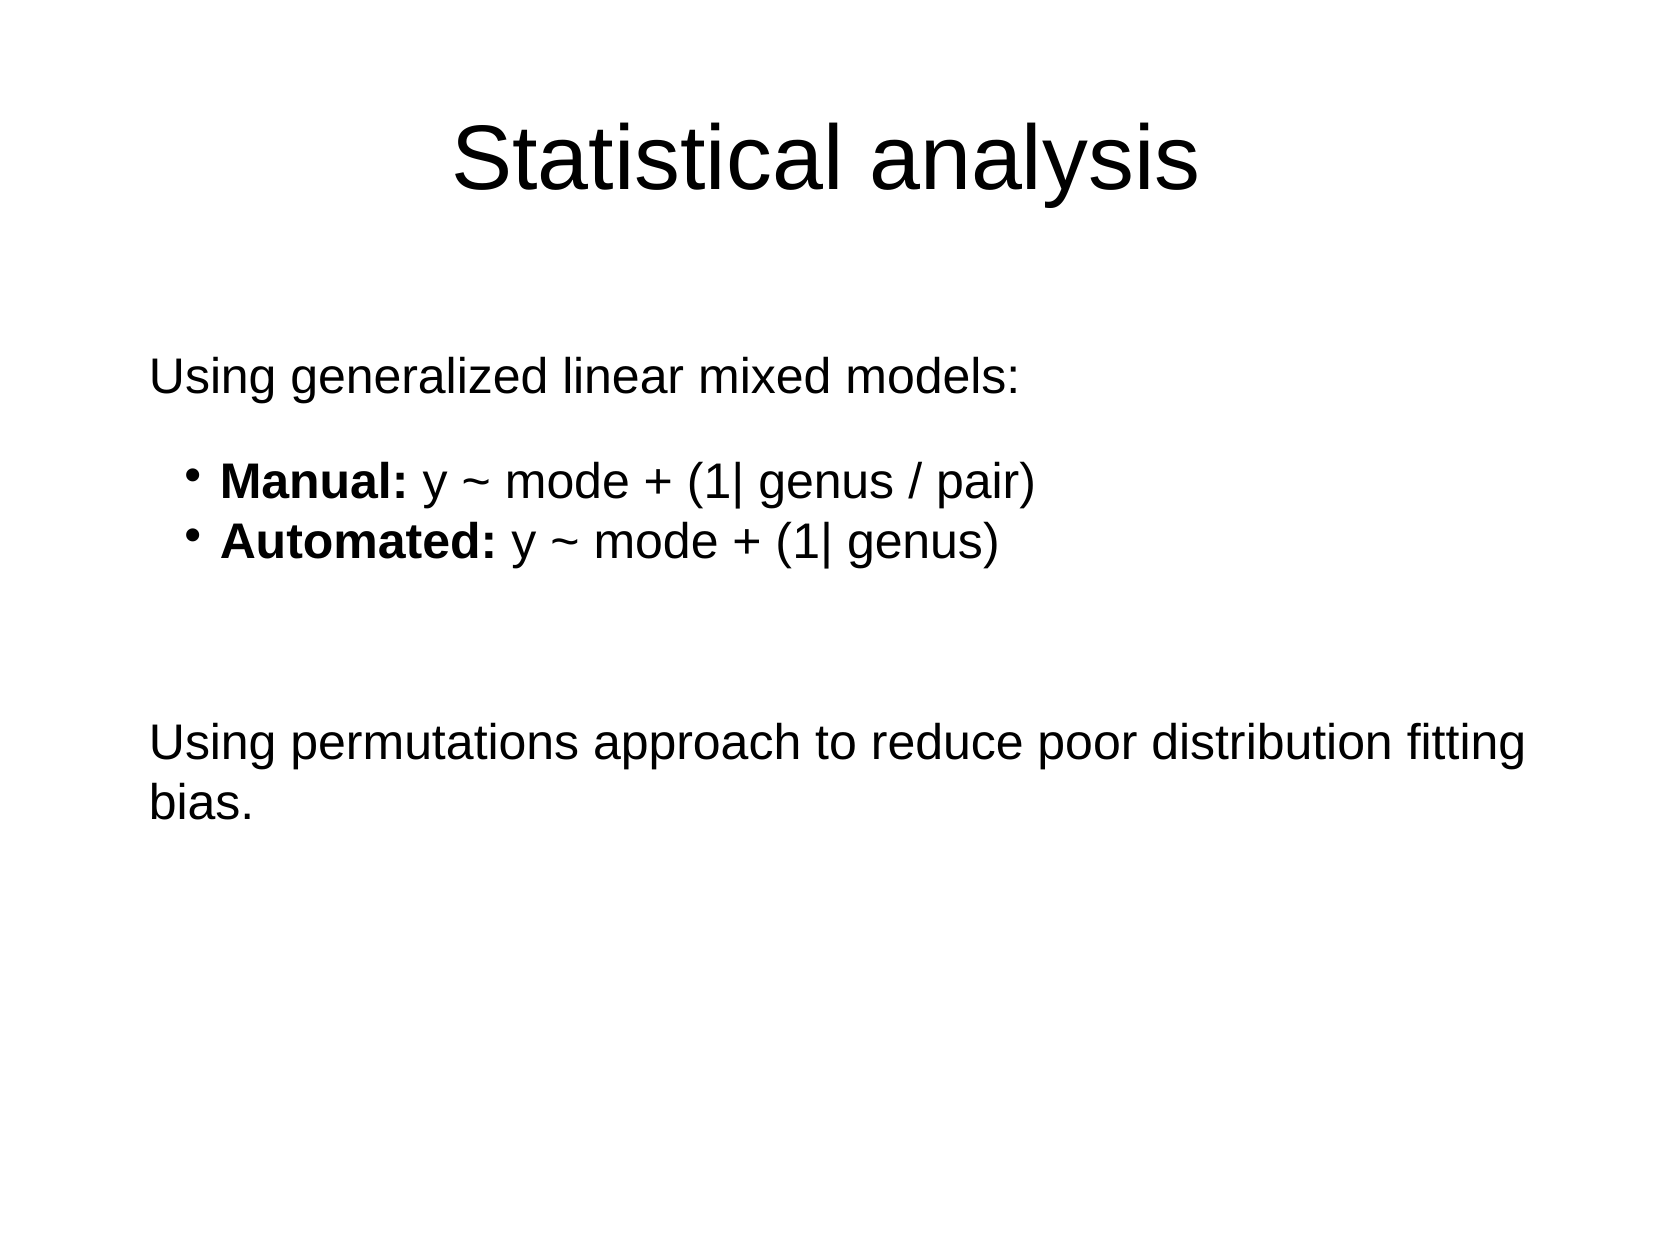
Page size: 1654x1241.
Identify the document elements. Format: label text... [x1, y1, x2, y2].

text_box Using permutations approach to reduce poor distribution fitting bias. [134, 701, 1593, 1028]
text_box Using generalized linear mixed models: Manual: y ~ mode + (1| genus / pair) Automated: y ~ mode + (1| genus) [134, 335, 1593, 662]
text_box Statistical analysis [82, 49, 1571, 257]
